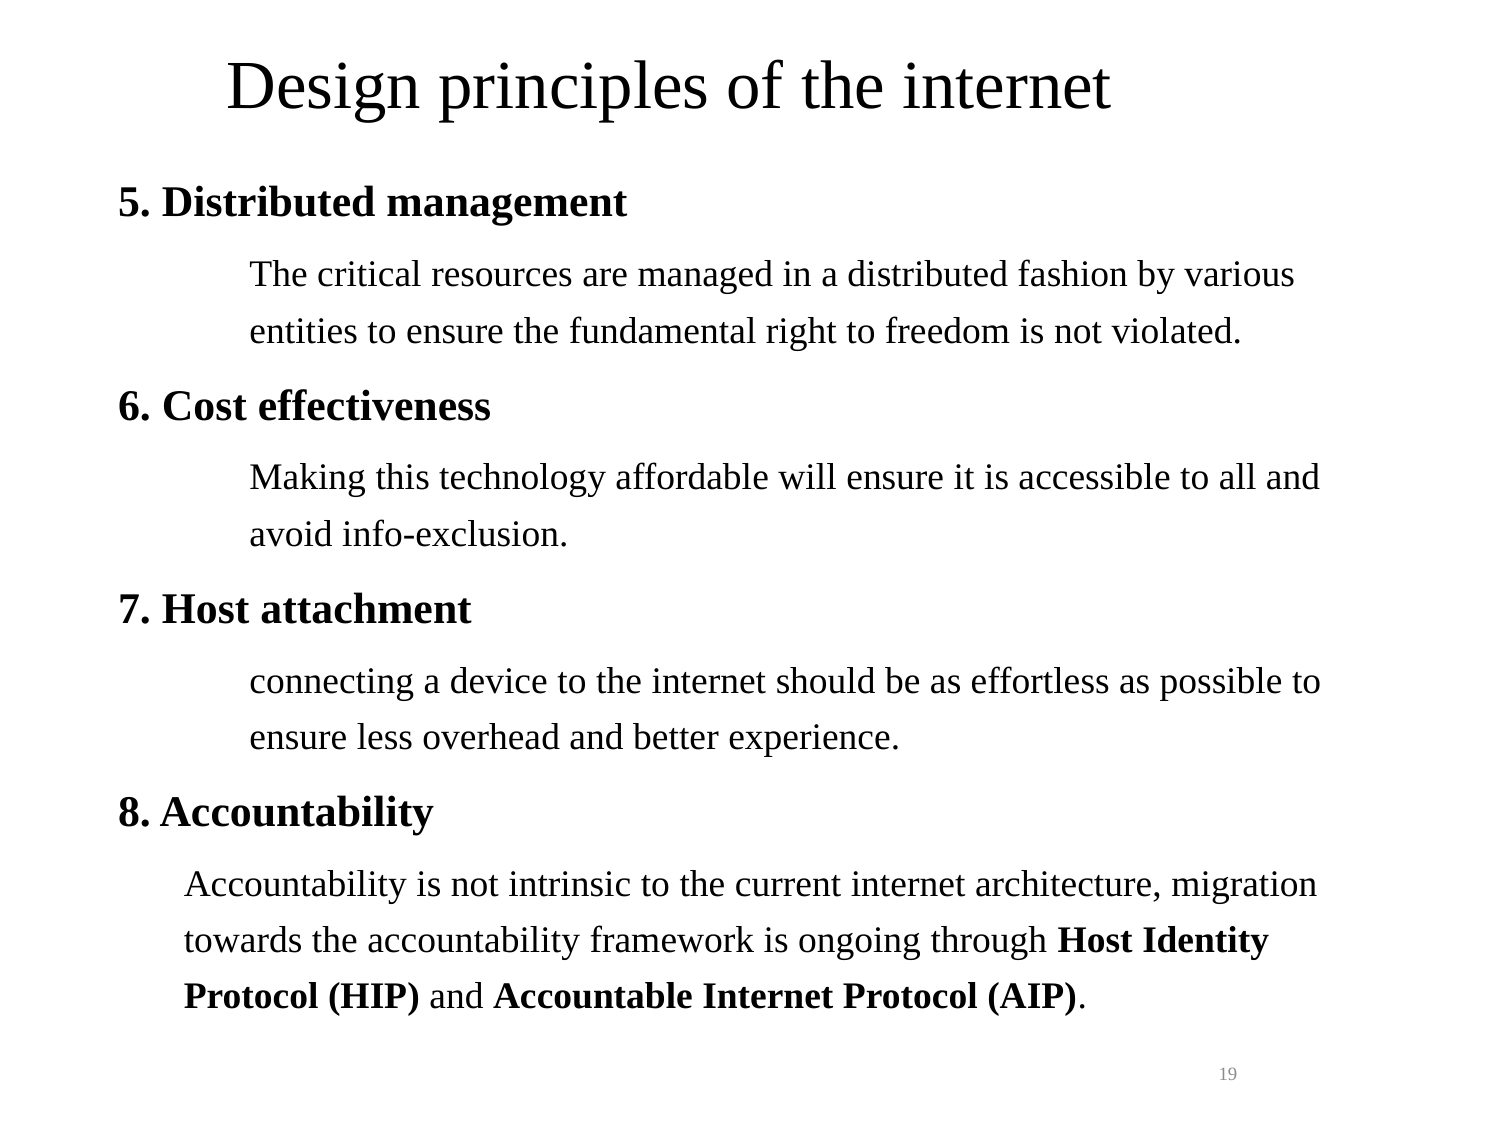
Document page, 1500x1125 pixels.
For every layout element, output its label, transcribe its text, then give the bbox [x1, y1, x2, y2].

title Design principles of the internet [14, 36, 1325, 136]
list 5. Distributed management The critical resources are managed in a distributed fashion by various entities to ensure the fundamental right to freedom is not violated. 6. Cost effectiveness Making this technology affordable will ensure it is accessible to all and avoid info-exclusion. 7. Host attachment connecting a device to the internet should be as effortless as possible to ensure less overhead and better experience. 8. Accountability Accountability is not intrinsic to the current internet architecture, migration towards the accountability framework is ongoing through Host Identity Protocol (HIP) and Accountable Internet Protocol (AIP). [103, 152, 1397, 1063]
slide_number 19 [1059, 1042, 1397, 1103]
